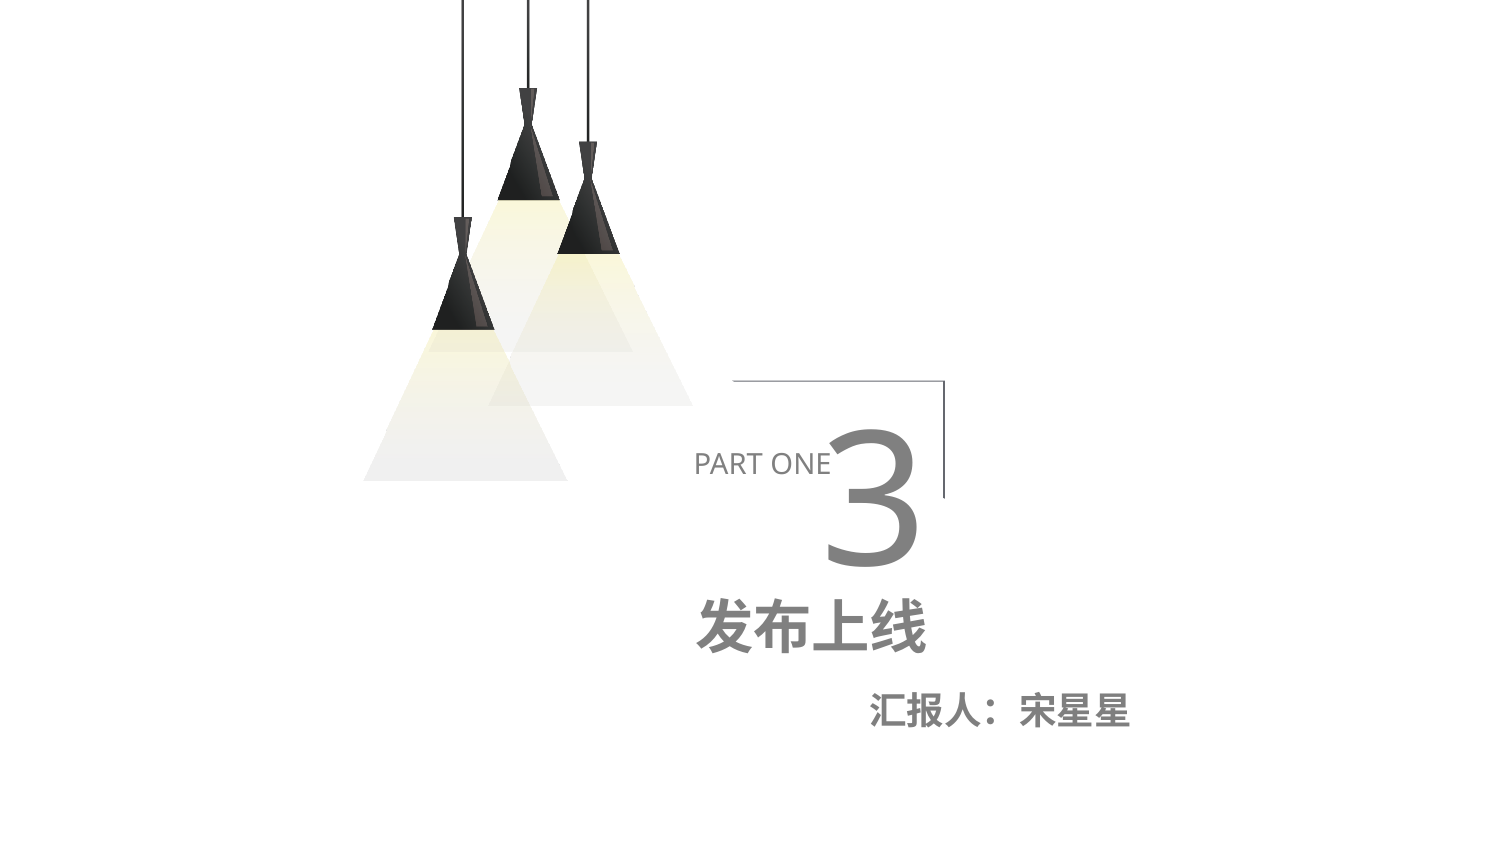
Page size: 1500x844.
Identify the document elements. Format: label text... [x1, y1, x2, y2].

text_box 3 [791, 372, 957, 609]
text_box 发布上线 [478, 585, 1146, 667]
text_box 汇报人：宋星星 [667, 681, 1335, 738]
text_box PART ONE [702, 439, 876, 486]
picture [354, 0, 698, 499]
text_box [730, 378, 947, 501]
